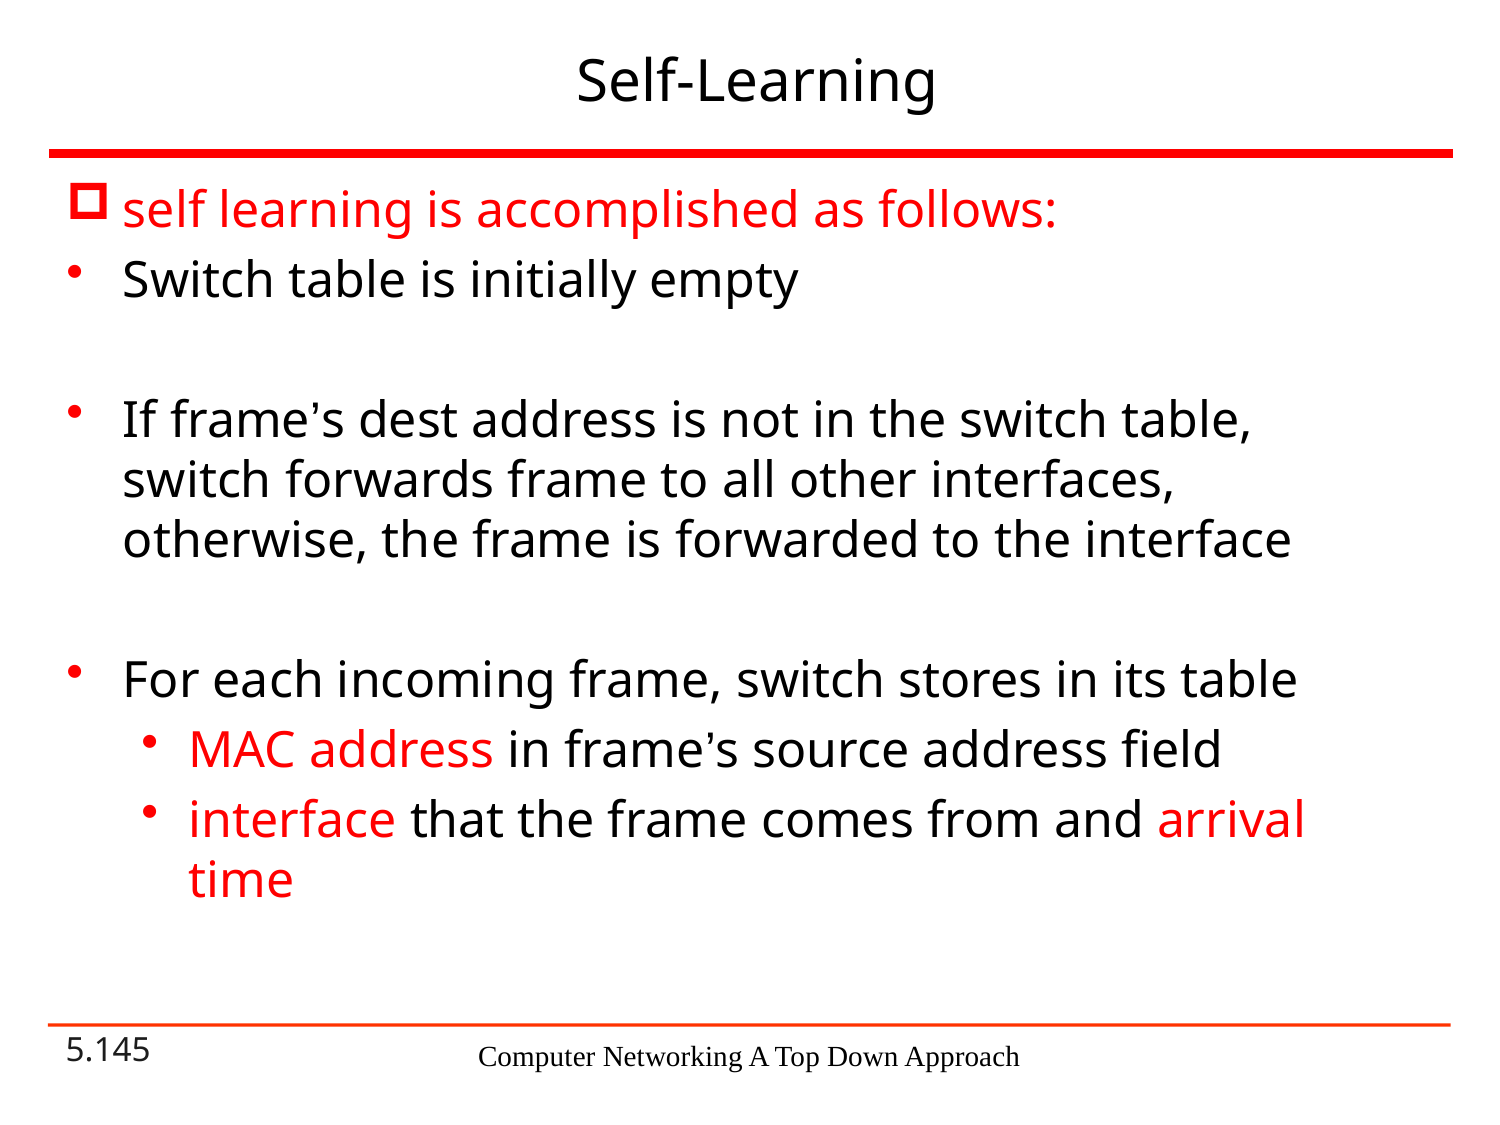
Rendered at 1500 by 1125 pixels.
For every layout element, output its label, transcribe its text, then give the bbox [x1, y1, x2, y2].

list self learning is accomplished as follows: Switch table is initially empty If frame’s dest address is not in the switch table, switch forwards frame to all other interfaces, otherwise, the frame is forwarded to the interface For each incoming frame, switch stores in its table MAC address in frame’s source address field interface that the frame comes from and arrival time [51, 169, 1419, 1012]
title Self-Learning [64, 36, 1451, 120]
